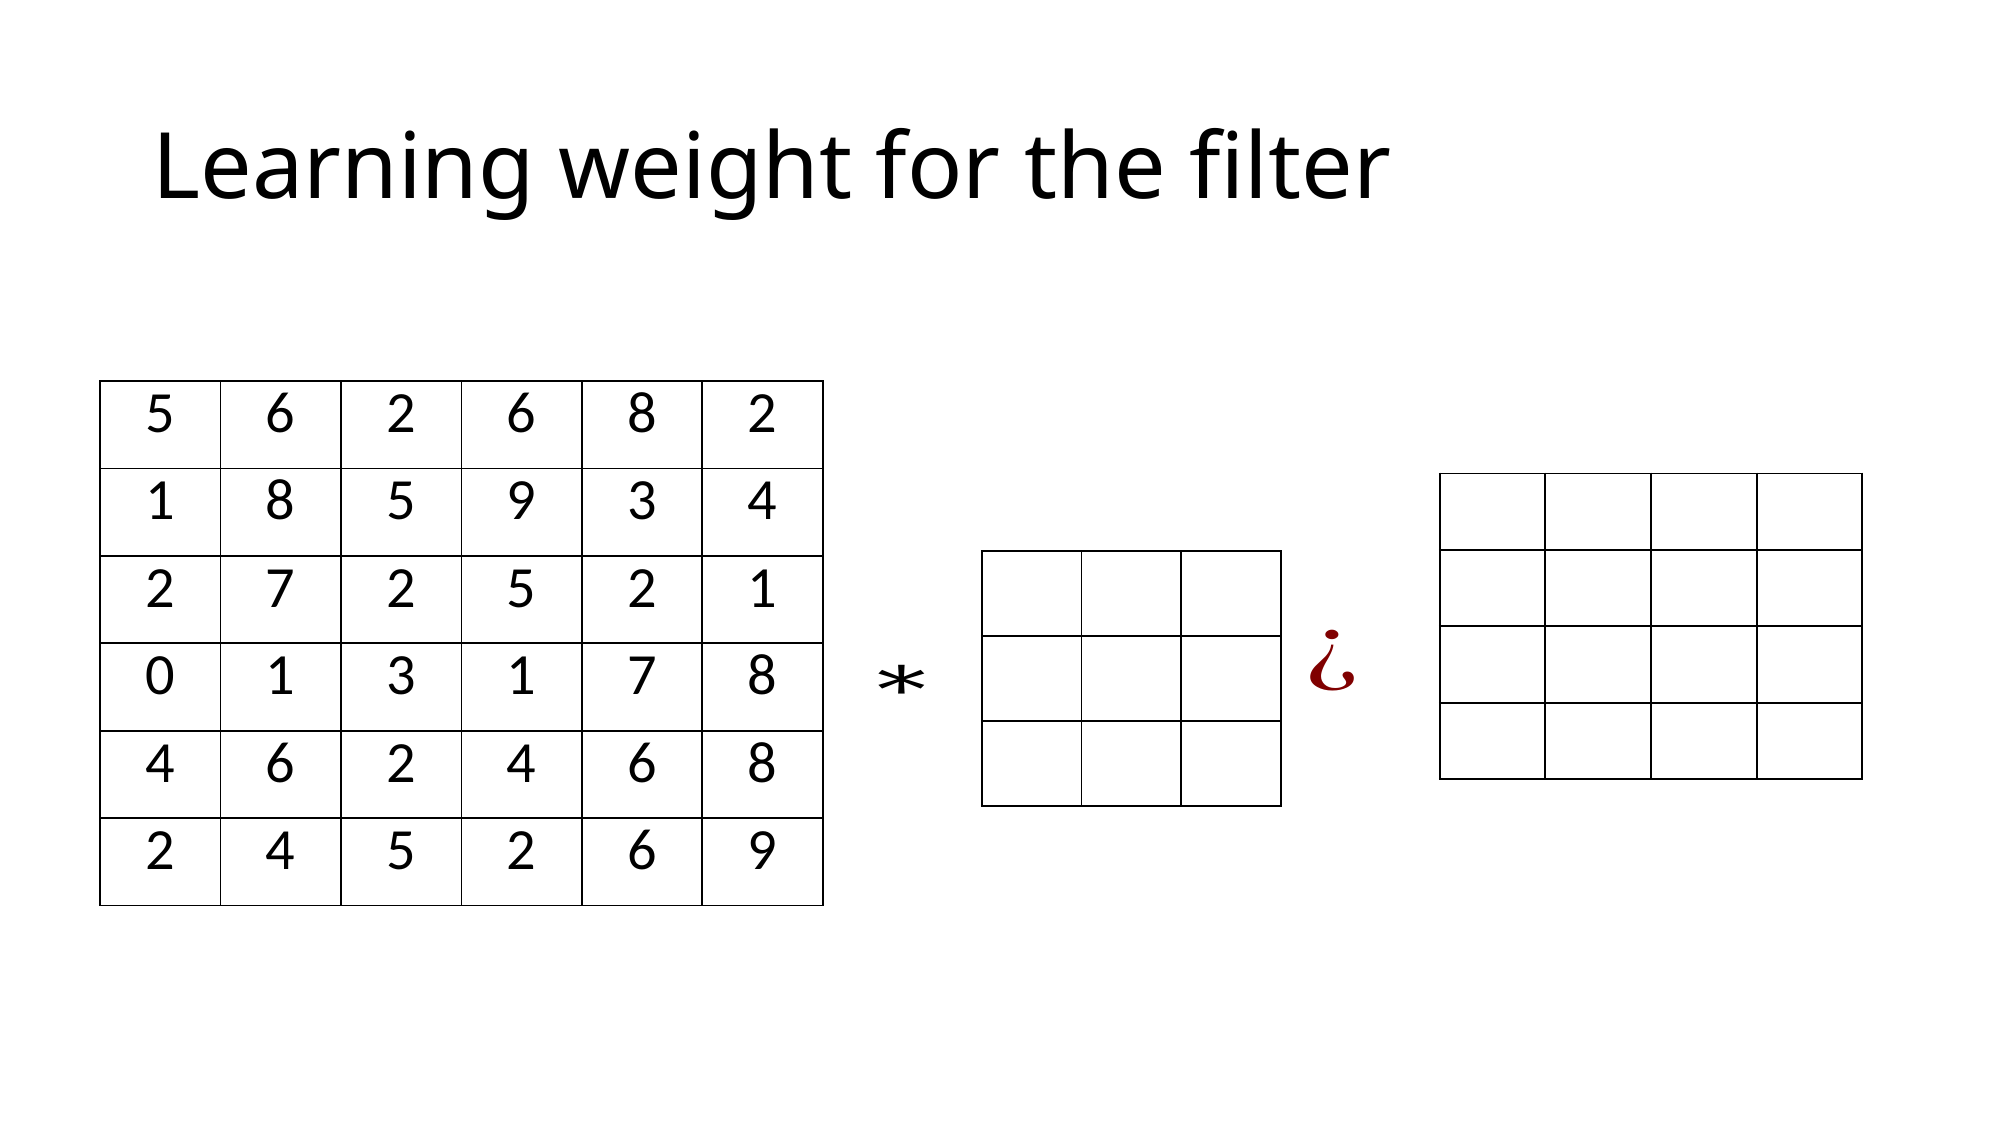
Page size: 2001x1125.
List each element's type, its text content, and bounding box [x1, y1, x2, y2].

table_header 8 [583, 382, 701, 468]
table_cell [1652, 627, 1756, 702]
table_cell [1652, 704, 1756, 778]
table_cell 1 [703, 557, 822, 642]
table_cell 5 [462, 557, 581, 642]
table_cell [1758, 551, 1861, 625]
table_header [1652, 474, 1756, 549]
table_cell 6 [221, 732, 340, 817]
table_cell 7 [583, 644, 701, 730]
table_header 5 [101, 382, 220, 468]
table_cell [1546, 704, 1650, 778]
table_cell 3 [583, 469, 701, 555]
table_cell 6 [583, 819, 701, 905]
table_cell [1758, 704, 1861, 778]
table_header 2 [703, 382, 822, 468]
table_header [1758, 474, 1861, 549]
table_cell 2 [101, 819, 220, 905]
table_cell 7 [221, 557, 340, 642]
table_cell 2 [342, 732, 461, 817]
table_cell [1441, 627, 1544, 702]
table_cell 9 [703, 819, 822, 905]
table_header [1546, 474, 1650, 549]
table_cell 2 [101, 557, 220, 642]
table_cell 3 [342, 644, 461, 730]
table_cell 4 [703, 469, 822, 555]
table_cell 4 [462, 732, 581, 817]
table_cell 1 [221, 644, 340, 730]
table_cell [1652, 551, 1756, 625]
table_cell 9 [462, 469, 581, 555]
table_header 6 [462, 382, 581, 468]
table_cell 4 [221, 819, 340, 905]
table_cell 8 [703, 644, 822, 730]
table_cell [1441, 551, 1544, 625]
table_cell 1 [462, 644, 581, 730]
table_header 6 [221, 382, 340, 468]
table_cell 5 [342, 469, 461, 555]
table_cell [1441, 704, 1544, 778]
table_cell 2 [342, 557, 461, 642]
table_cell 8 [703, 732, 822, 817]
table_cell [1546, 627, 1650, 702]
table_header 2 [342, 382, 461, 468]
table_cell 1 [101, 469, 220, 555]
title Learning weight for the filter [137, 59, 1863, 278]
table_cell [1758, 627, 1861, 702]
table_cell 0 [101, 644, 220, 730]
table_cell 2 [462, 819, 581, 905]
table_cell 8 [221, 469, 340, 555]
table_header [1441, 474, 1544, 549]
table_cell 6 [583, 732, 701, 817]
table_cell 5 [342, 819, 461, 905]
table_cell 2 [583, 557, 701, 642]
table_cell [1546, 551, 1650, 625]
table_cell 4 [101, 732, 220, 817]
